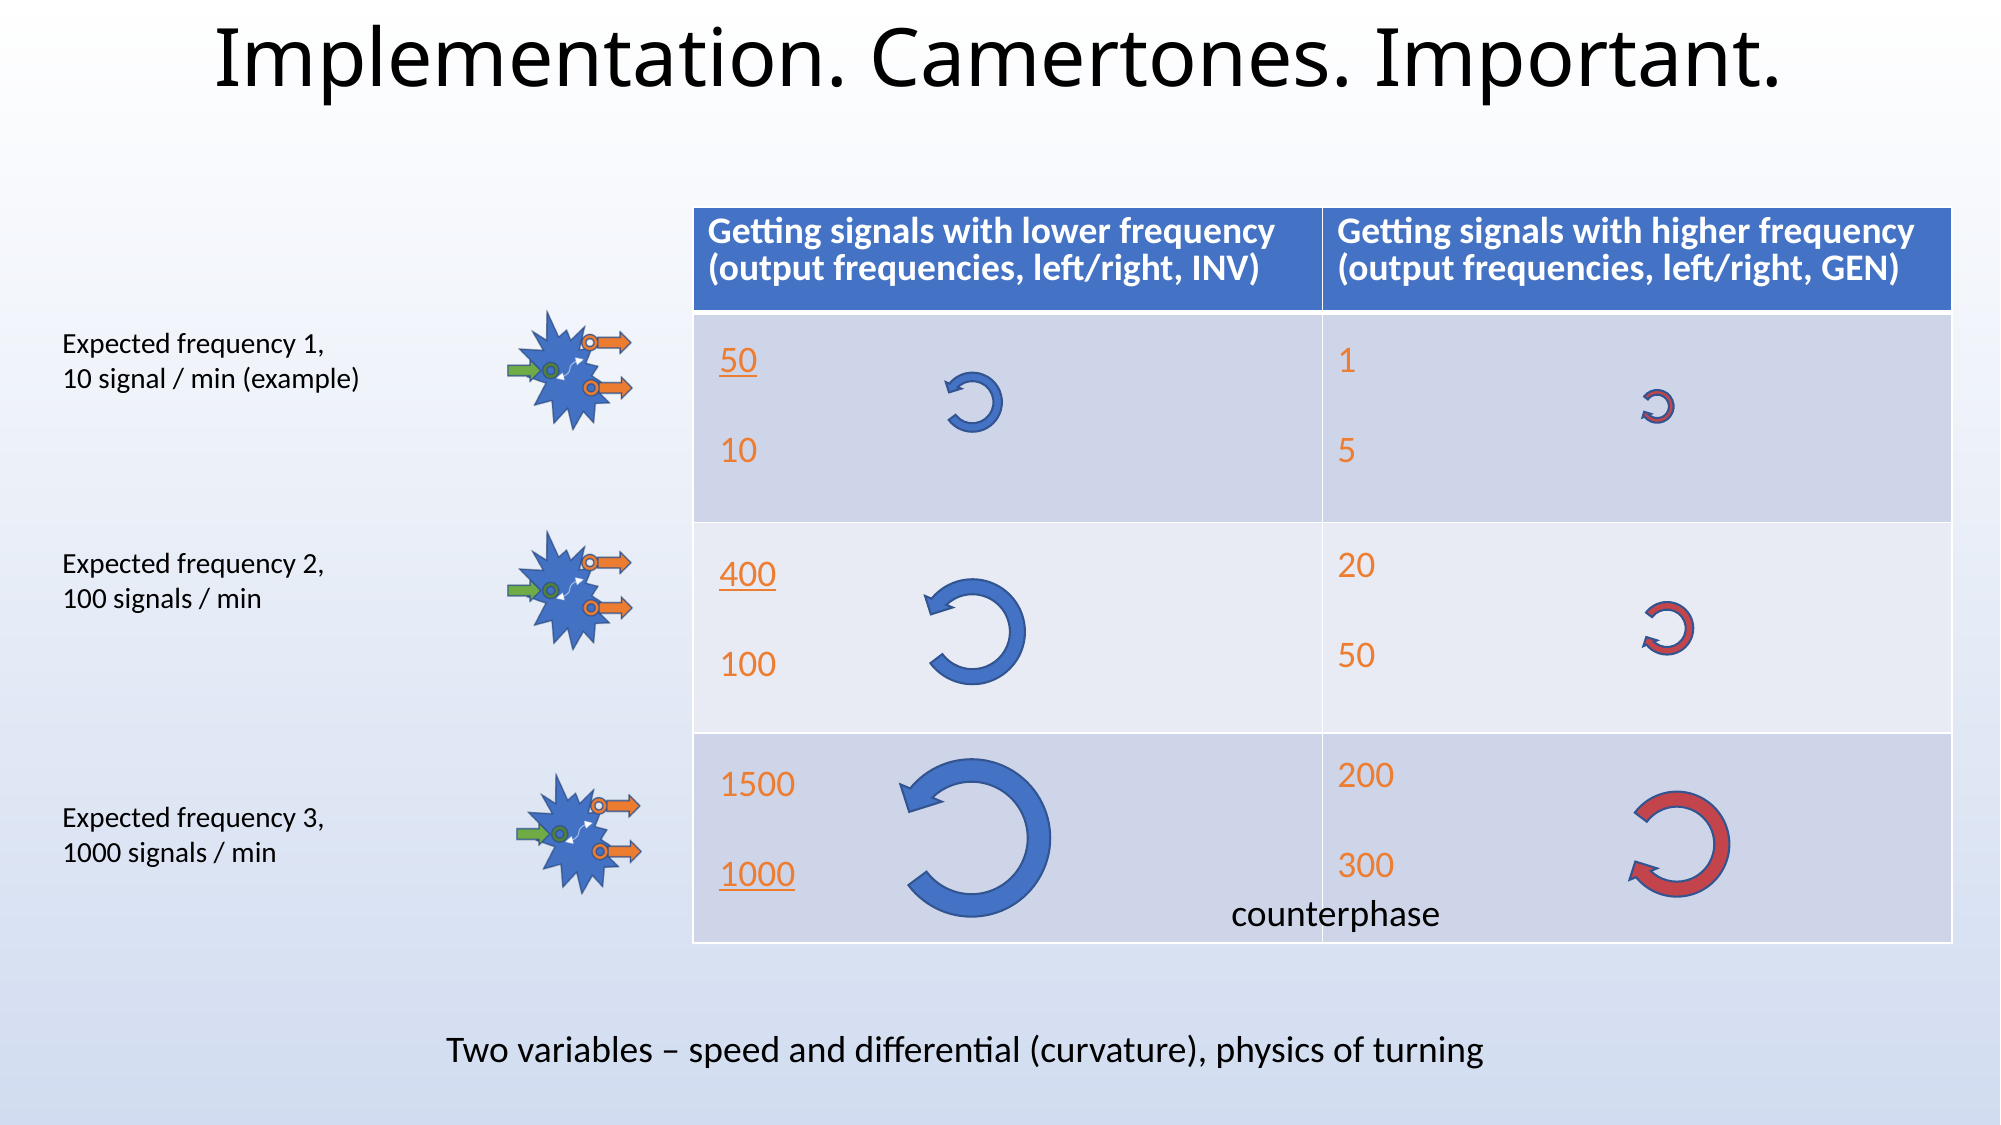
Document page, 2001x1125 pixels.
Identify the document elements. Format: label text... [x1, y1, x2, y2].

text_box 20 50 [1322, 532, 1474, 682]
text_box 1500 1000 [704, 751, 856, 901]
table_cell [1323, 315, 1951, 522]
picture [517, 770, 642, 896]
text_box [898, 758, 1052, 918]
text_box counterphase [1216, 881, 1456, 942]
table_cell [694, 734, 1322, 942]
table_cell [1323, 523, 1951, 732]
text_box [1640, 389, 1675, 424]
title Implementation. Camertones. Important. [137, 0, 1863, 122]
text_box Expected frequency 1, 10 signal / min (example) [47, 317, 415, 402]
table_header Getting signals with higher frequency (output frequencies, left/right, GEN) [1323, 208, 1951, 310]
text_box Expected frequency 3, 1000 signals / min [47, 790, 415, 876]
text_box [944, 371, 1003, 433]
picture [508, 527, 633, 653]
text_box 400 100 [704, 541, 856, 691]
text_box 200 300 [1322, 742, 1474, 893]
text_box [1627, 790, 1731, 898]
table_cell [694, 523, 1322, 732]
picture [508, 307, 633, 433]
text_box 50 10 [704, 327, 856, 477]
table_cell [1323, 734, 1951, 942]
text_box [923, 578, 1026, 686]
text_box Expected frequency 2, 100 signals / min [47, 537, 415, 622]
text_box [1641, 600, 1695, 656]
text_box 1 5 [1322, 327, 1474, 477]
table_header Getting signals with lower frequency (output frequencies, left/right, INV) [694, 208, 1322, 310]
text_box Two variables – speed and differential (curvature), physics of turning [431, 1017, 1619, 1078]
table_cell [694, 315, 1322, 522]
